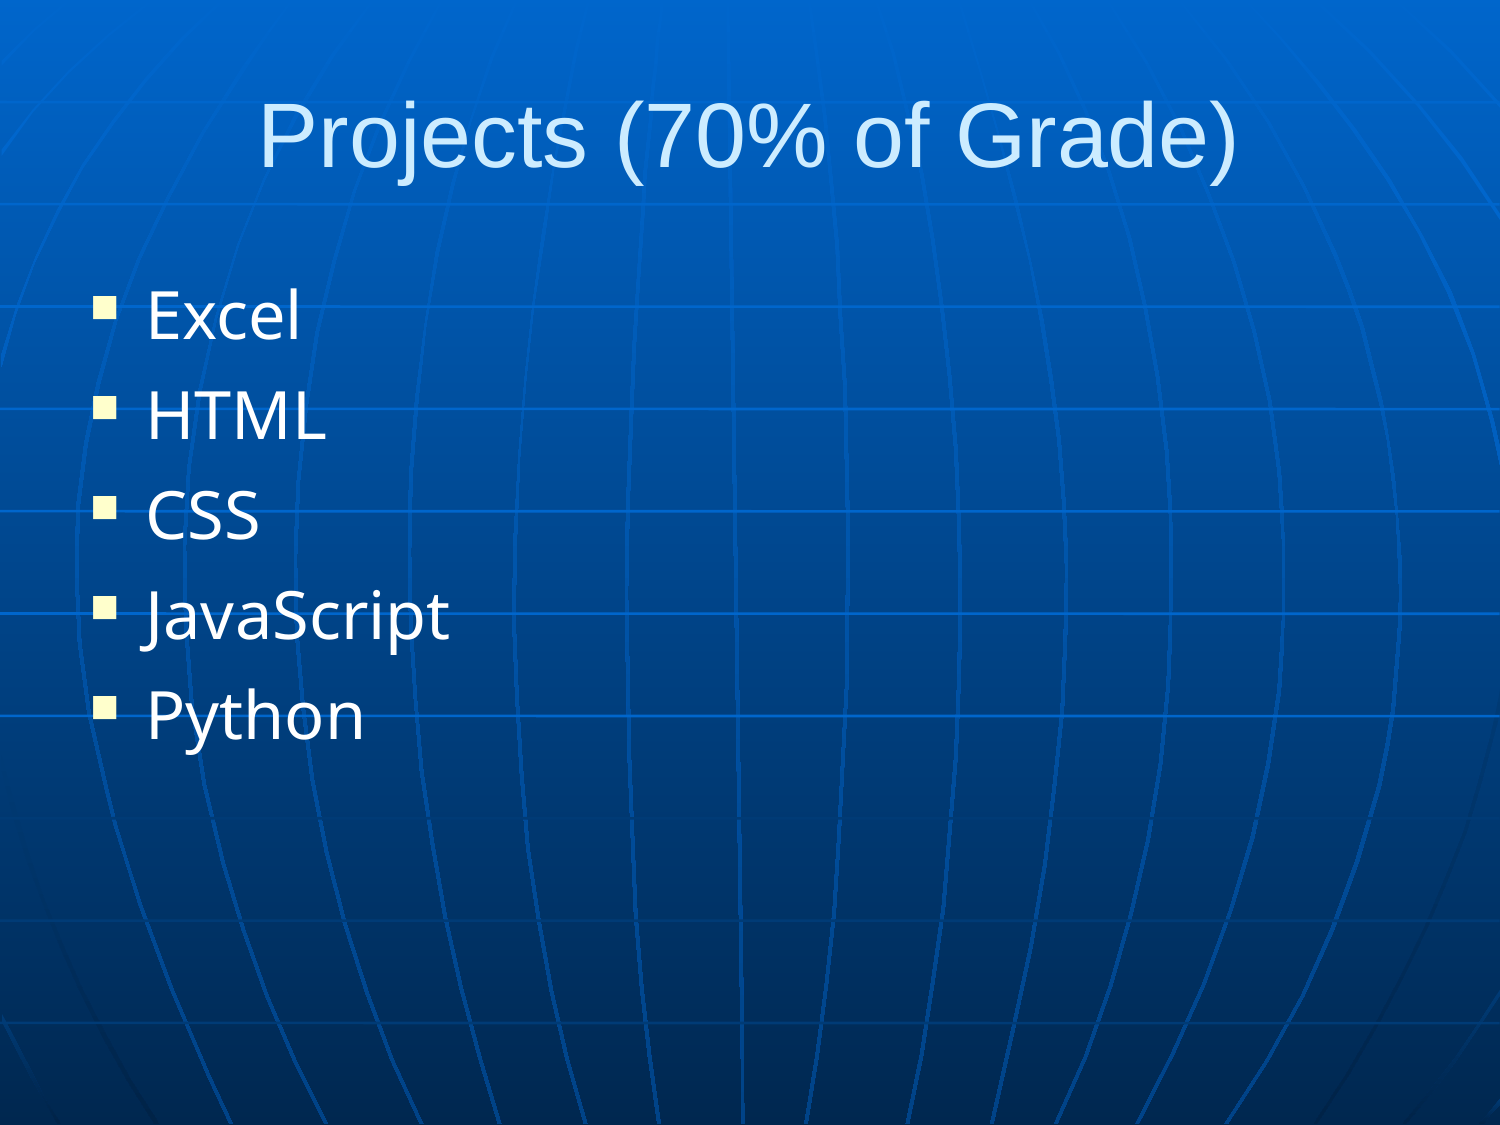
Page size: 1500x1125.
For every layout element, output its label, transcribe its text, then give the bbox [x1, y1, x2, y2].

title Projects (70% of Grade) [75, 45, 1425, 232]
list Excel HTML CSS JavaScript Python [75, 262, 1425, 1006]
